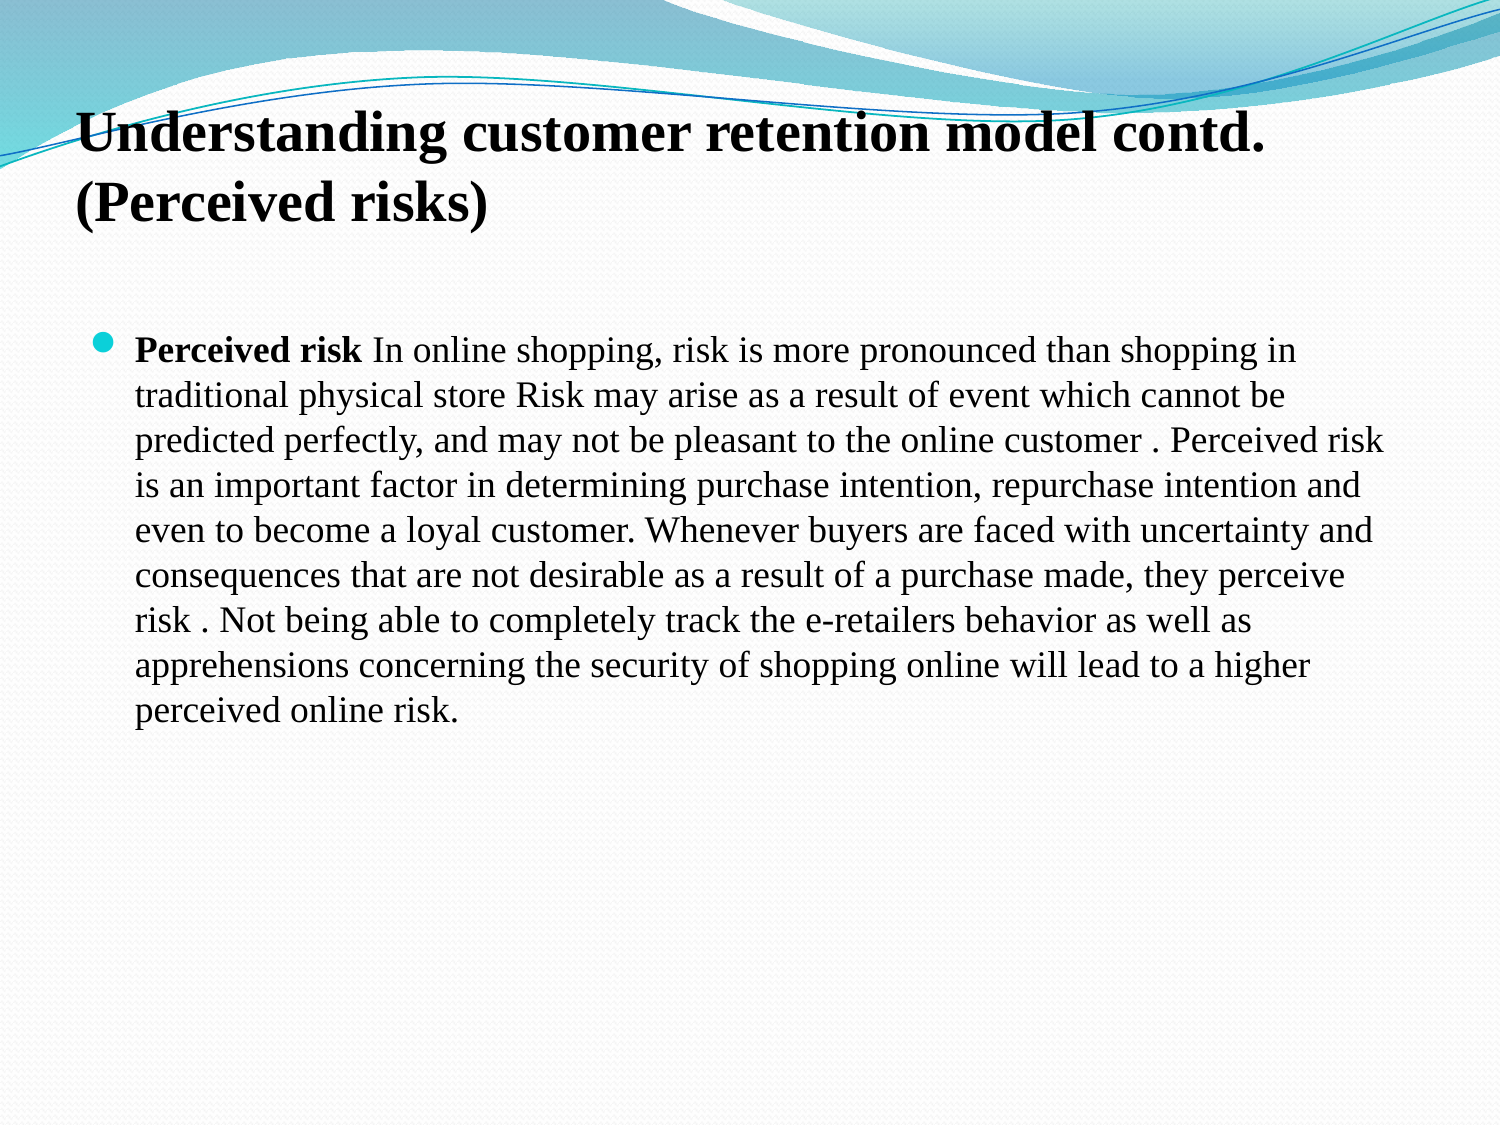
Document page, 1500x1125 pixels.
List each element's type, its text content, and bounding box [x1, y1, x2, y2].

list Perceived risk In online shopping, risk is more pronounced than shopping in traditional physical store Risk may arise as a result of event which cannot be predicted perfectly, and may not be pleasant to the online customer . Perceived risk is an important factor in determining purchase intention, repurchase intention and even to become a loyal customer. Whenever buyers are faced with uncertainty and consequences that are not desirable as a result of a purchase made, they perceive risk . Not being able to completely track the e-retailers behavior as well as apprehensions concerning the security of shopping online will lead to a higher perceived online risk. [75, 317, 1425, 1038]
title Understanding customer retention model contd. (Perceived risks) [75, 115, 1425, 303]
